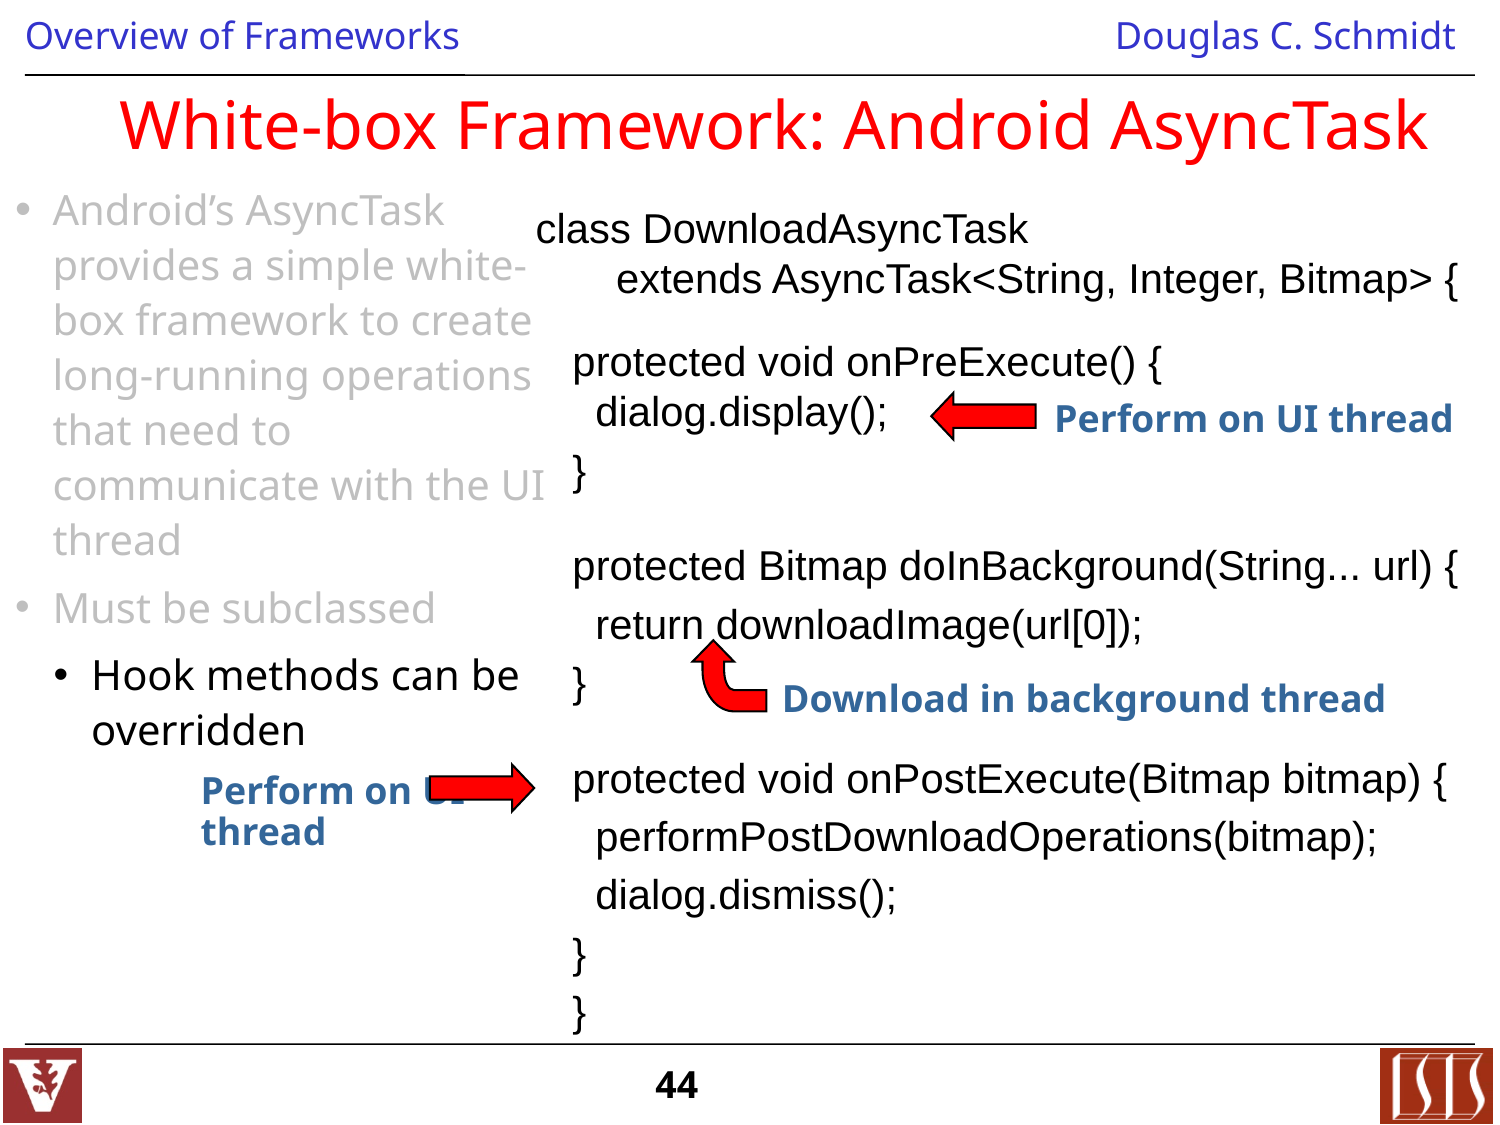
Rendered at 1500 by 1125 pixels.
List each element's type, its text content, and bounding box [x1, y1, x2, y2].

picture [1380, 1048, 1493, 1124]
text_box Download in background thread [767, 672, 1500, 728]
picture [3, 1048, 82, 1123]
text_box Perform on UI thread [1039, 392, 1500, 448]
text_box White-box Framework: Android AsyncTask [50, 97, 1500, 160]
list Android’s AsyncTask provides a simple white-box framework to create long-running operations that need to communicate with the UI thread Must be subclassed Hook methods can be overridden [0, 171, 564, 1014]
text_box class DownloadAsyncTask extends AsyncTask<String, Integer, Bitmap> { protected void onPreExecute() { dialog.display(); } protected Bitmap doInBackground(String... url) { return downloadImage(url[0]); } protected void onPostExecute(Bitmap bitmap) { performPostDownloadOperations(bitmap); dialog.dismiss(); } } [520, 194, 1500, 1043]
text_box [692, 640, 767, 712]
text_box [931, 392, 1036, 440]
